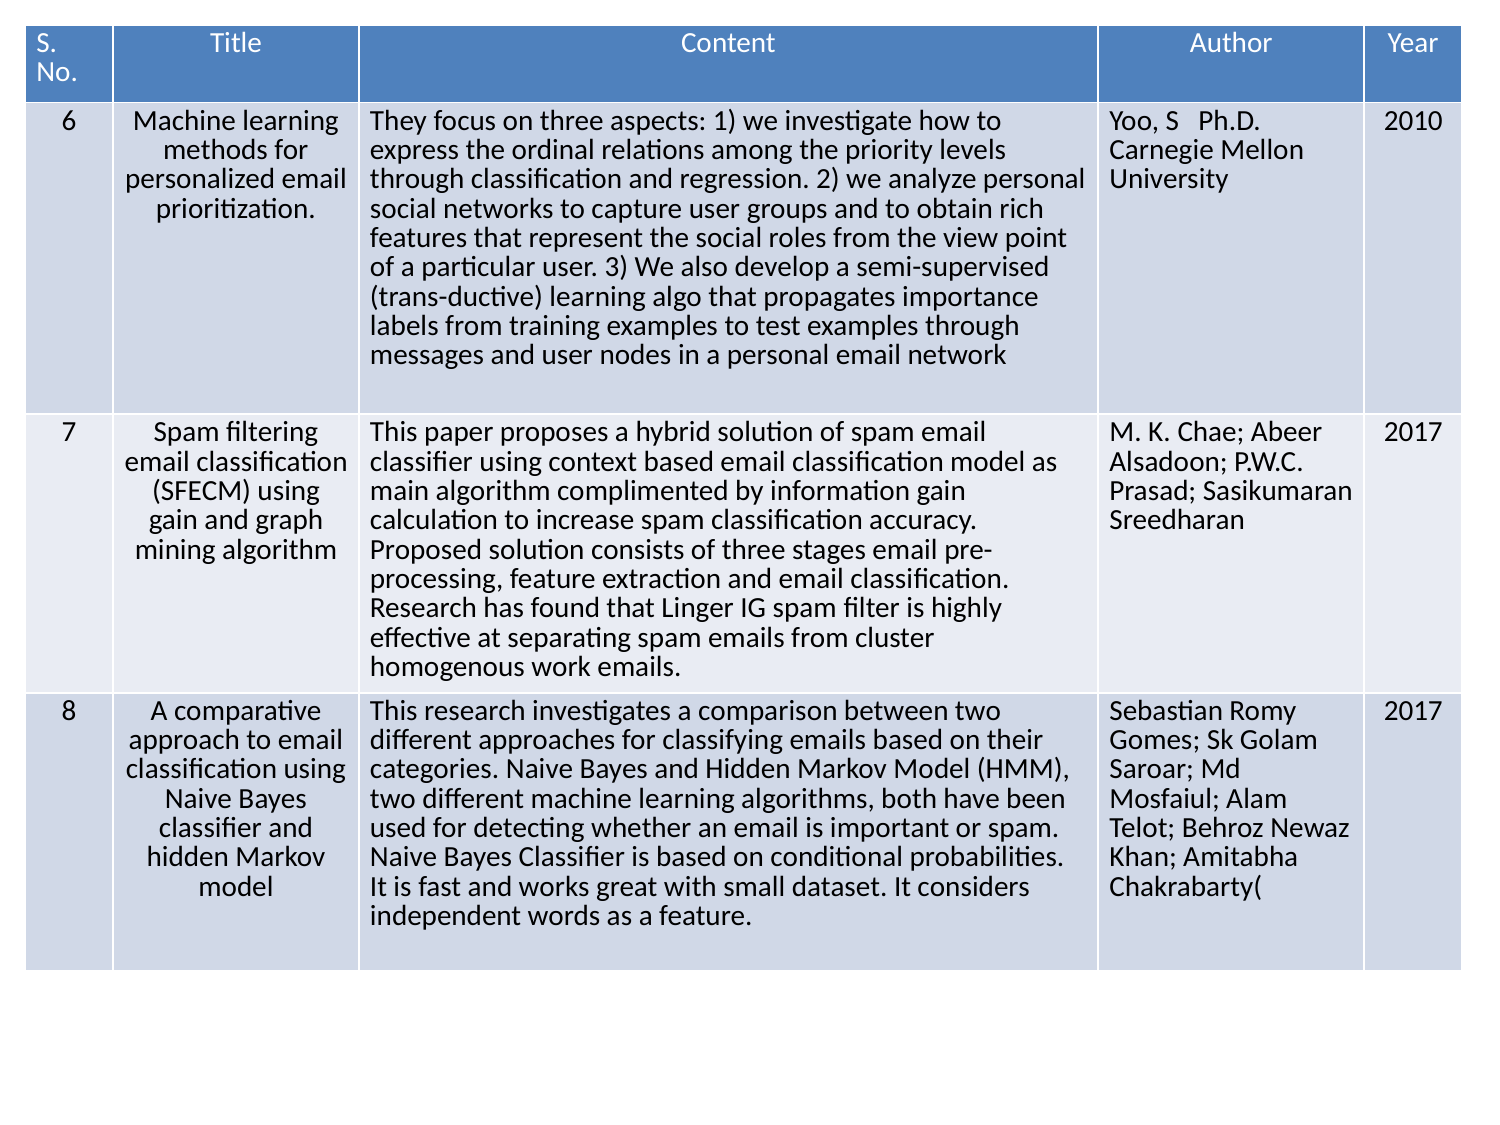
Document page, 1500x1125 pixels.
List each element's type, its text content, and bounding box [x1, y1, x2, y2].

table_header Content [360, 26, 1097, 102]
table_cell 2010 [1365, 103, 1461, 413]
table_cell 8 [26, 694, 112, 970]
table_header Author [1099, 26, 1363, 102]
table_cell 7 [26, 415, 112, 692]
table_cell A comparative approach to email classification using Naive Bayes classifier and hidden Markov model [114, 694, 358, 970]
table_cell Yoo, S Ph.D. Carnegie Mellon University [1099, 103, 1363, 413]
table_header Title [114, 26, 358, 102]
table_cell They focus on three aspects: 1) we investigate how to express the ordinal relations among the priority levels through classification and regression. 2) we analyze personal social networks to capture user groups and to obtain rich features that represent the social roles from the view point of a particular user. 3) We also develop a semi-supervised (trans-ductive) learning algo that propagates importance labels from training examples to test examples through messages and user nodes in a personal email network [360, 103, 1097, 413]
table_header Year [1365, 26, 1461, 102]
table_cell Sebastian Romy Gomes; Sk Golam Saroar; Md Mosfaiul; Alam Telot; Behroz Newaz Khan; Amitabha Chakrabarty( [1099, 694, 1363, 970]
table_cell This research investigates a comparison between two different approaches for classifying emails based on their categories. Naive Bayes and Hidden Markov Model (HMM), two different machine learning algorithms, both have been used for detecting whether an email is important or spam. Naive Bayes Classifier is based on conditional probabilities. It is fast and works great with small dataset. It considers independent words as a feature. [360, 694, 1097, 970]
table_header S. No. [26, 26, 112, 102]
table_cell 2017 [1365, 694, 1461, 970]
table_cell 2017 [1365, 415, 1461, 692]
table_cell Machine learning methods for personalized email prioritization. [114, 103, 358, 413]
table_cell Spam filtering email classification (SFECM) using gain and graph mining algorithm [114, 415, 358, 692]
table_cell 6 [26, 103, 112, 413]
table_cell This paper proposes a hybrid solution of spam email classifier using context based email classification model as main algorithm complimented by information gain calculation to increase spam classification accuracy. Proposed solution consists of three stages email pre-processing, feature extraction and email classification. Research has found that Linger IG spam filter is highly effective at separating spam emails from cluster homogenous work emails. [360, 415, 1097, 692]
table_cell M. K. Chae; Abeer Alsadoon; P.W.C. Prasad; Sasikumaran Sreedharan [1099, 415, 1363, 692]
